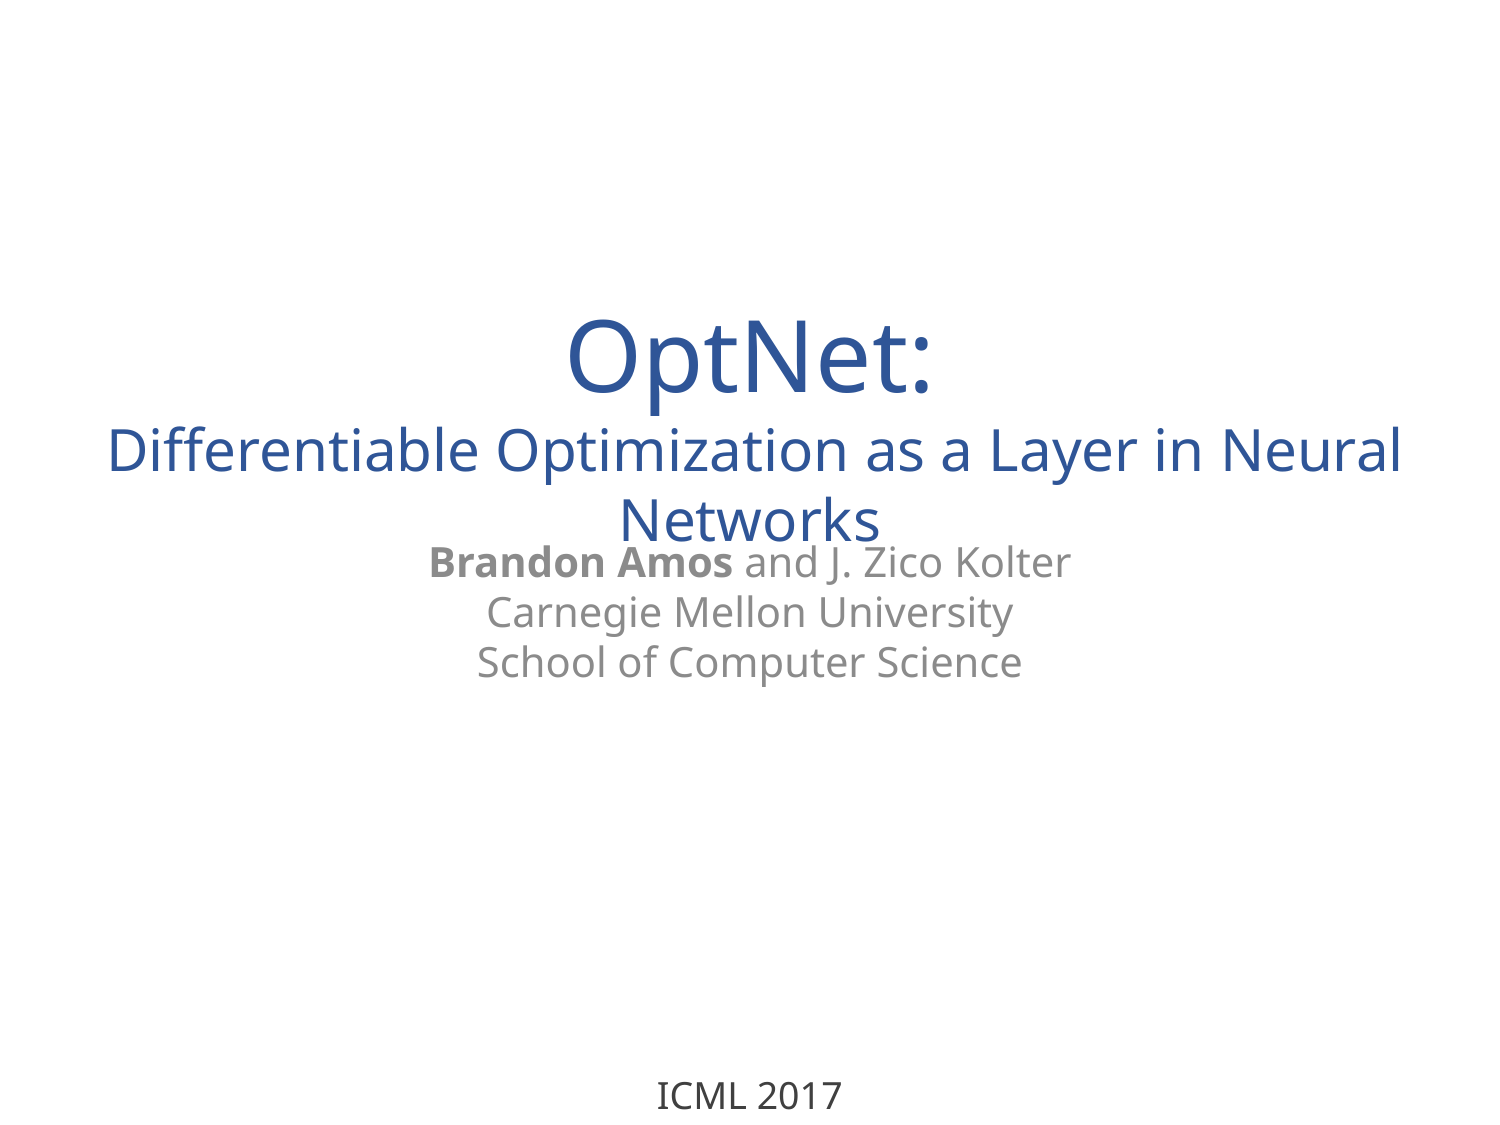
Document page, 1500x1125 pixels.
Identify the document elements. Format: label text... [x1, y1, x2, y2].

text_box Brandon Amos and J. Zico Kolter Carnegie Mellon University School of Computer Science [224, 528, 1275, 716]
text_box ICML 2017 [642, 1064, 858, 1125]
title OptNet: Differentiable Optimization as a Layer in Neural Networks [0, 223, 1500, 623]
